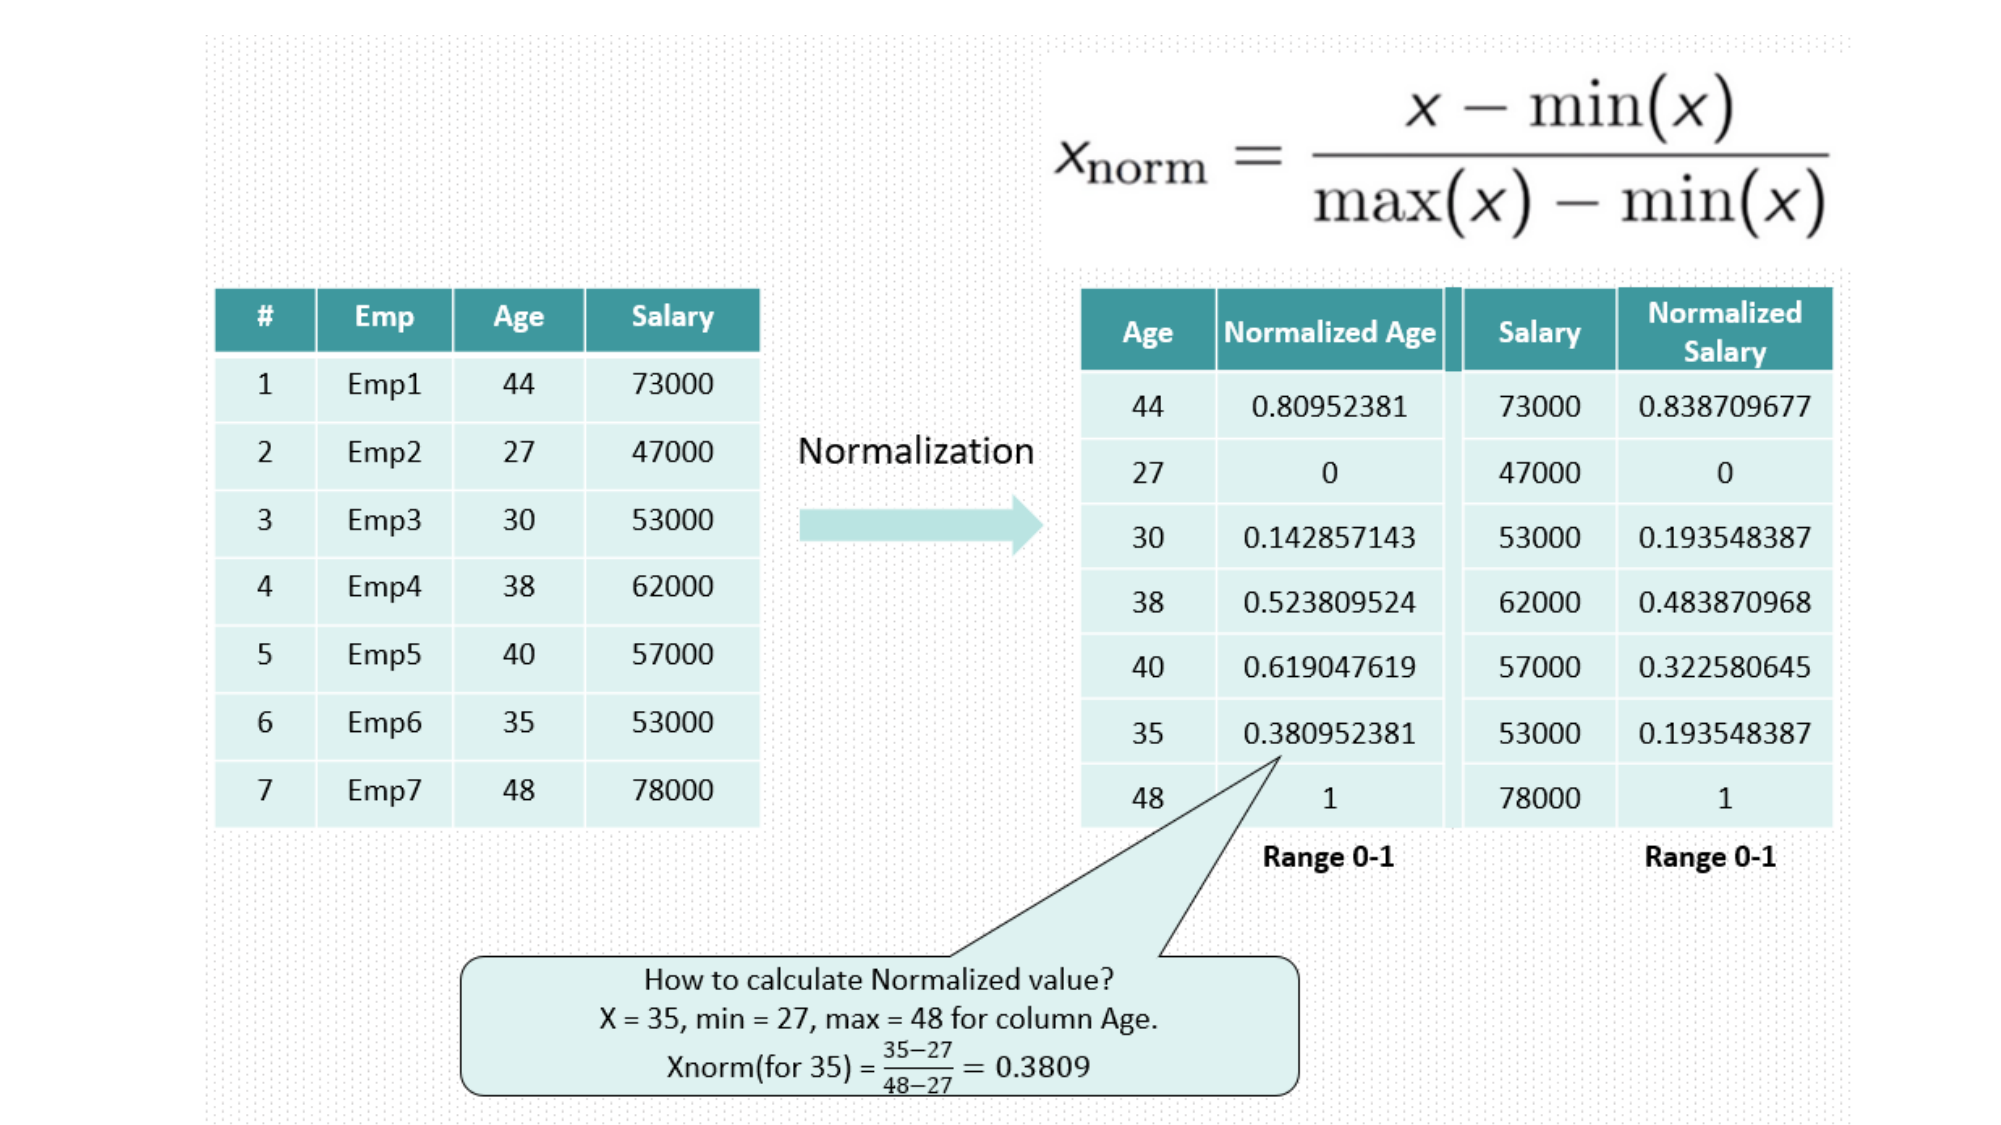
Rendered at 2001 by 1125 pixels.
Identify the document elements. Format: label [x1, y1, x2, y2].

picture [203, 35, 1852, 1125]
